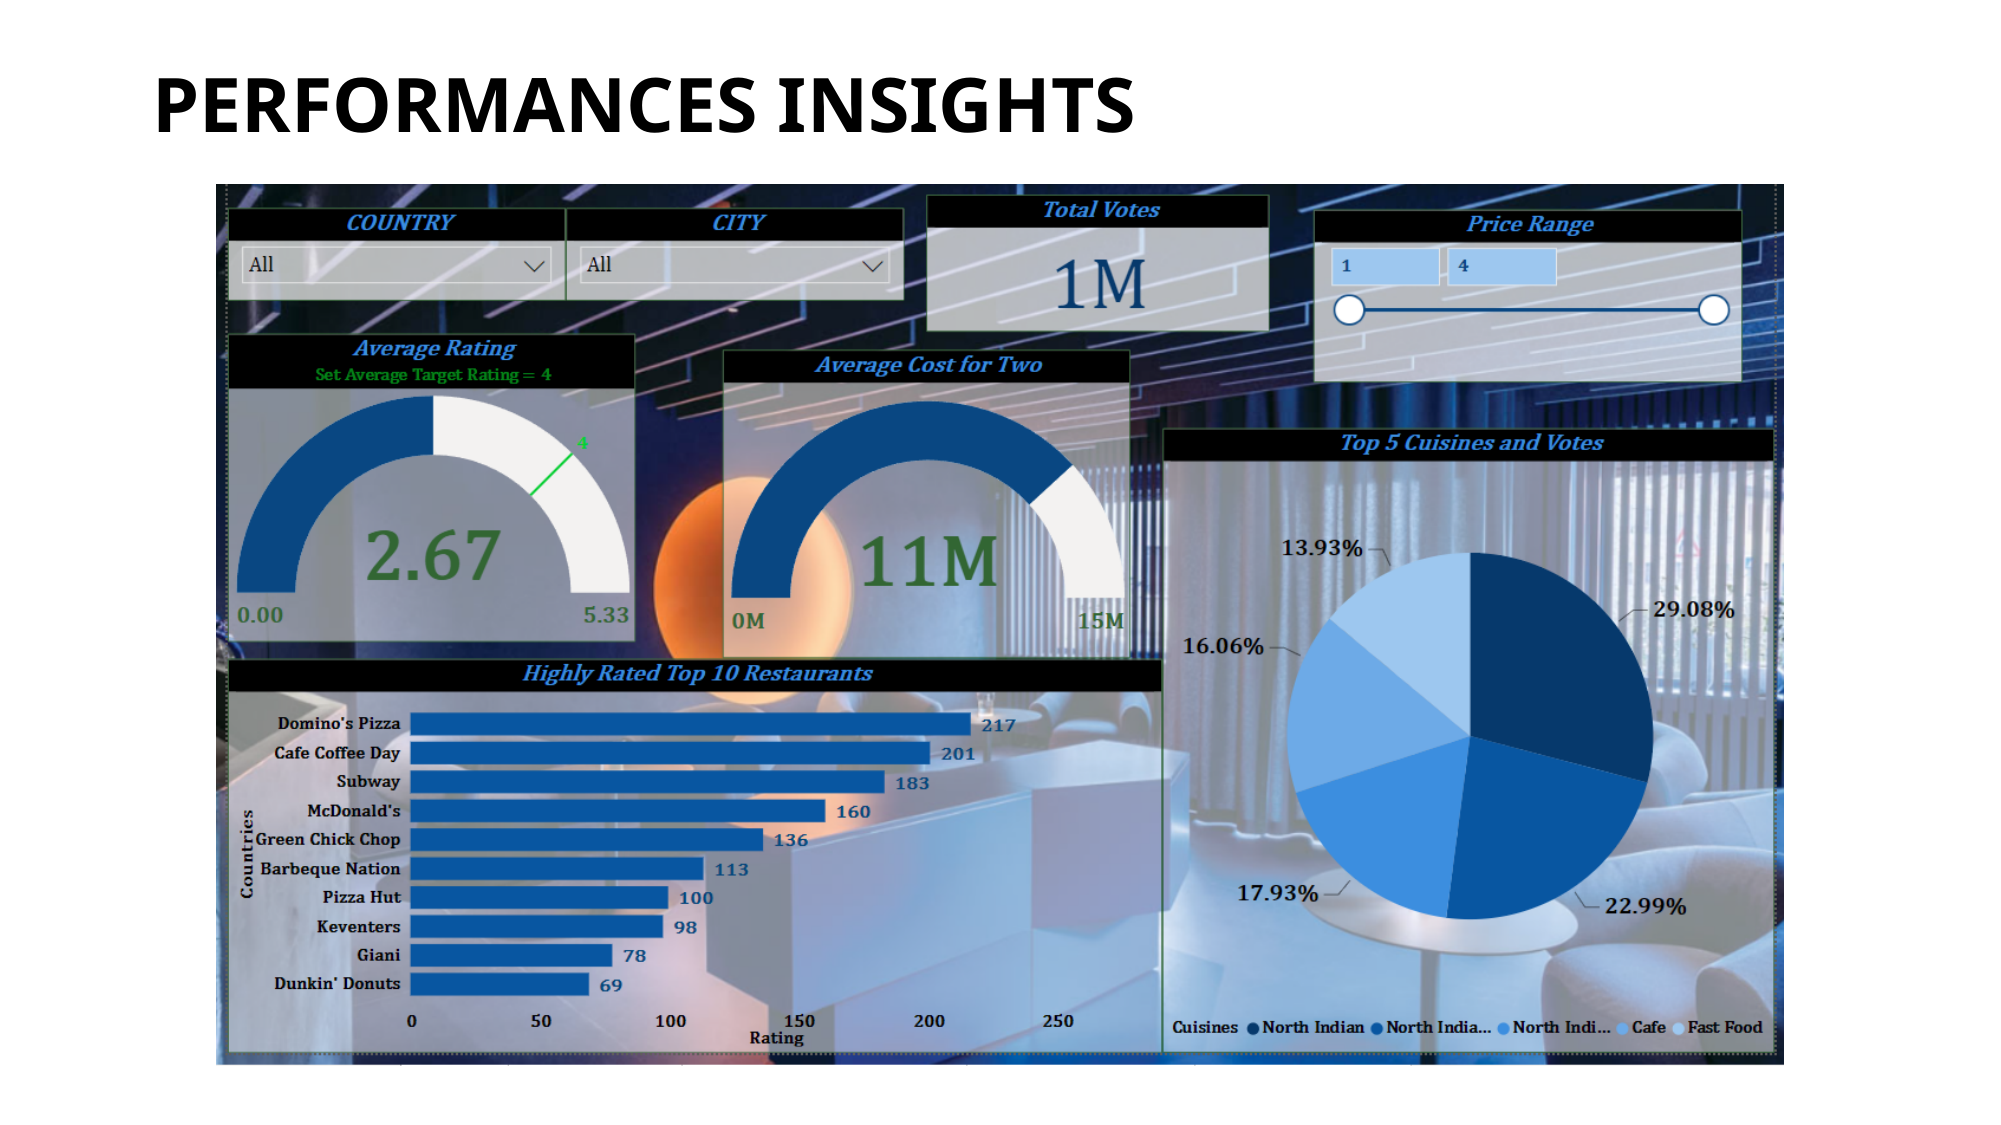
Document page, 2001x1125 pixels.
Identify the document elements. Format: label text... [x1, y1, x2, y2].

title PERFORMANCES INSIGHTS [137, 59, 1863, 157]
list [216, 184, 1784, 1066]
